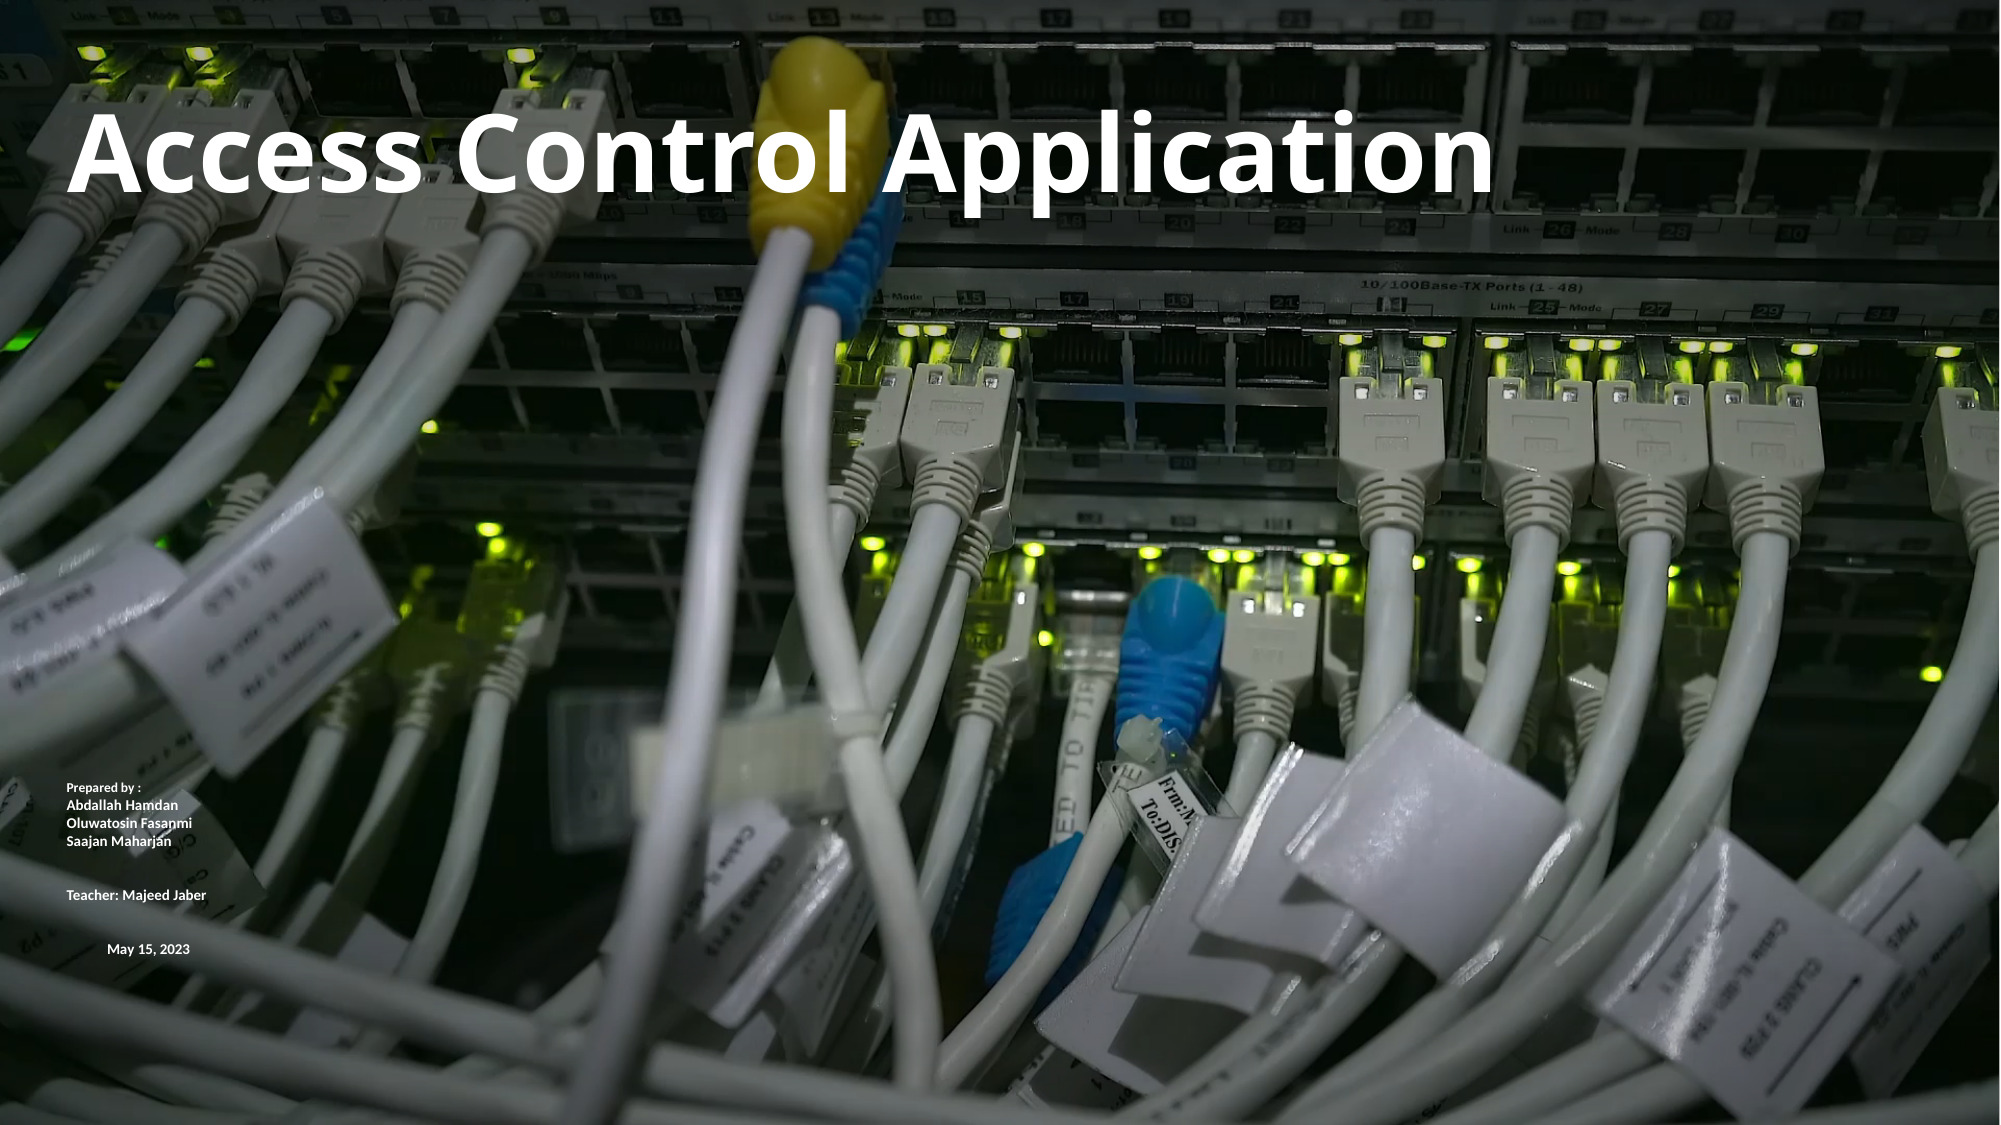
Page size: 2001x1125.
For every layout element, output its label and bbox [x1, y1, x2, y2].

text_box [0, 0, 2000, 1125]
